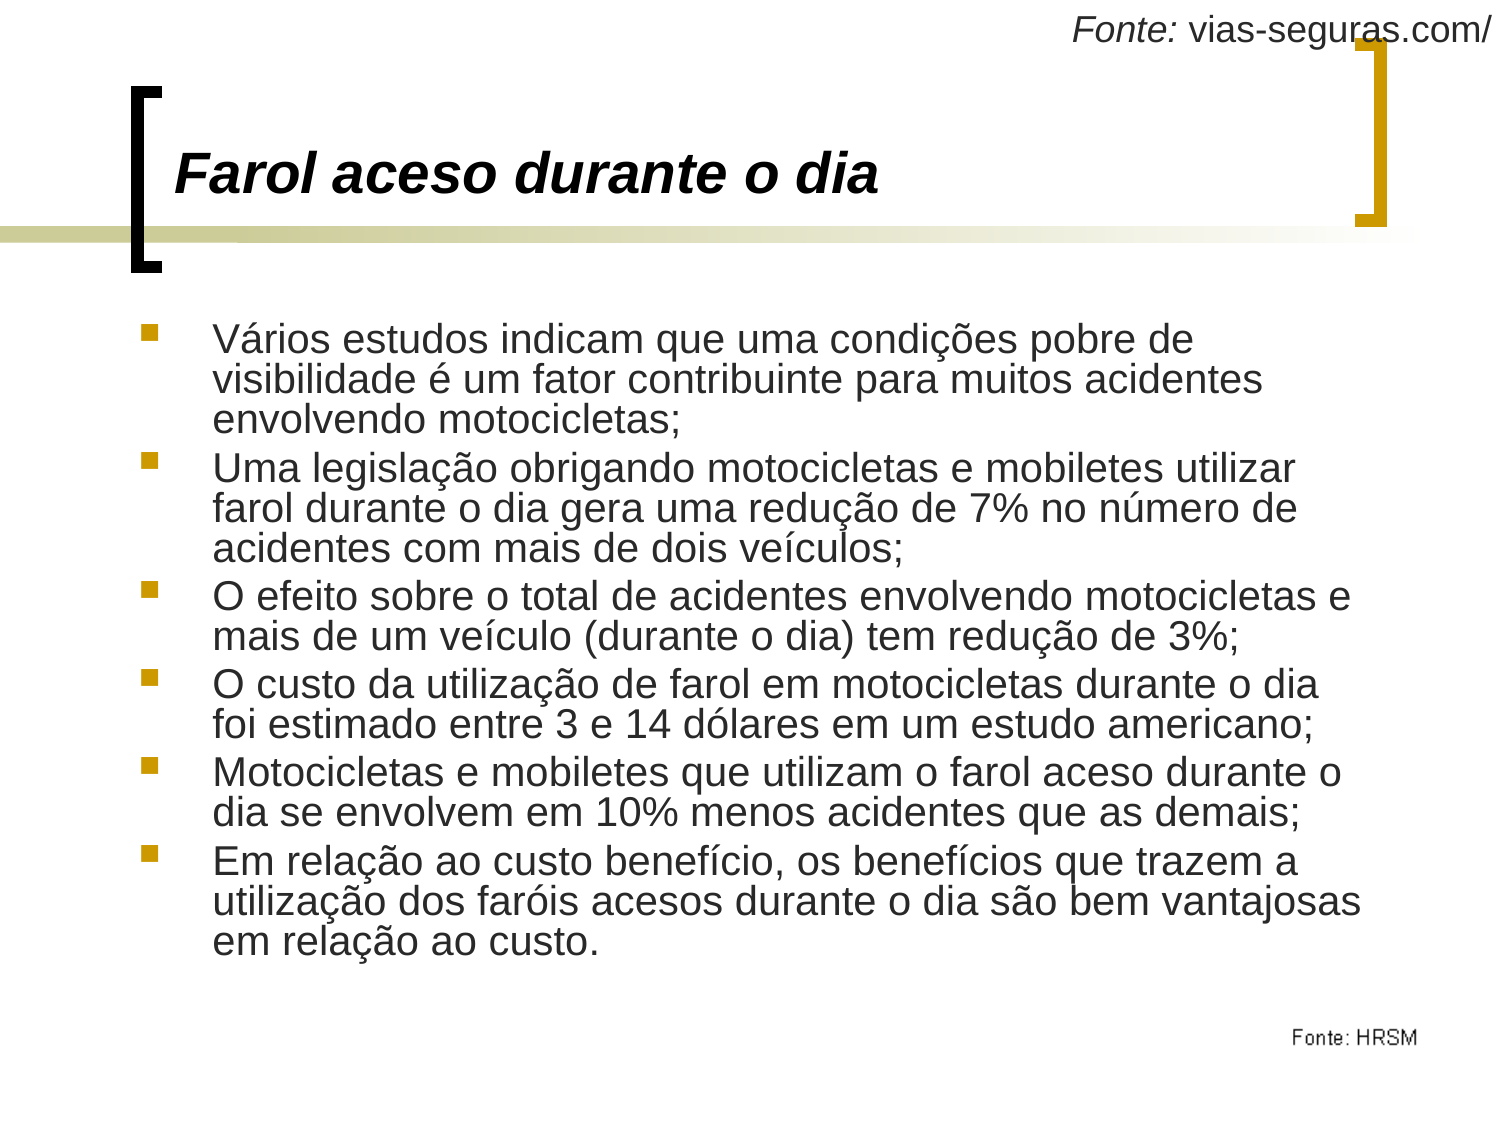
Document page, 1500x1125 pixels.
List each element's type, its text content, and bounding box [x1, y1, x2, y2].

list Vários estudos indicam que uma condições pobre de visibilidade é um fator contribuinte para muitos acidentes envolvendo motocicletas; Uma legislação obrigando motocicletas e mobiletes utilizar farol durante o dia gera uma redução de 7% no número de acidentes com mais de dois veículos; O efeito sobre o total de acidentes envolvendo motocicletas e mais de um veículo (durante o dia) tem redução de 3%; O custo da utilização de farol em motocicletas durante o dia foi estimado entre 3 e 14 dólares em um estudo americano; Motocicletas e mobiletes que utilizam o farol aceso durante o dia se envolvem em 10% menos acidentes que as demais; Em relação ao custo benefício, os benefícios que trazem a utilização dos faróis acesos durante o dia são bem vantajosas em relação ao custo. [123, 314, 1388, 1012]
title Farol aceso durante o dia [159, 101, 1334, 213]
picture [1281, 1022, 1432, 1058]
